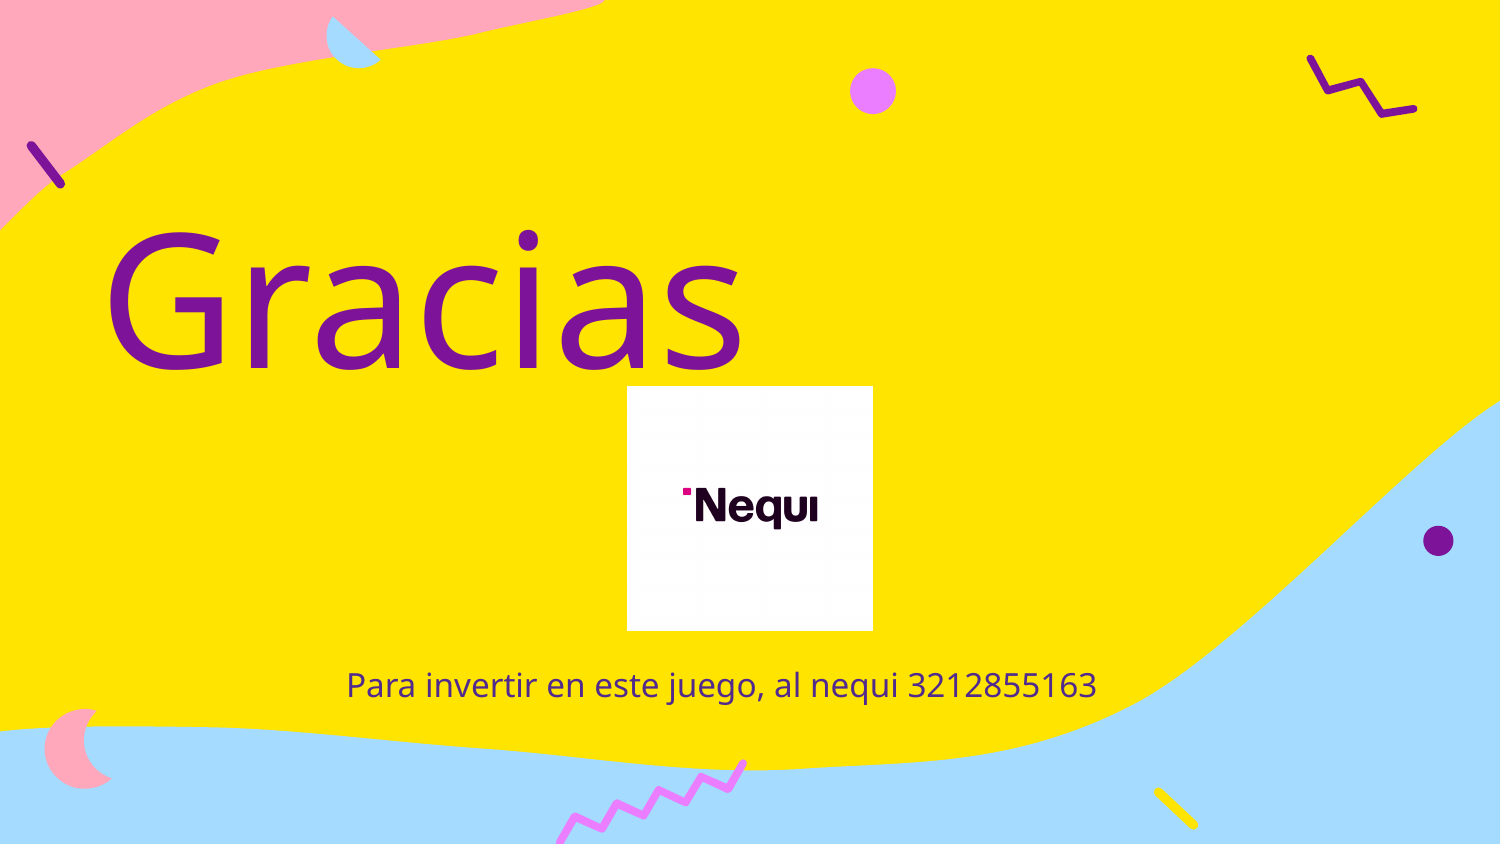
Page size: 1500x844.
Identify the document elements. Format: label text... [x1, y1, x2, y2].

title Gracias [84, 200, 1449, 387]
subtitle Para invertir en este juego, al nequi 3212855163 [140, 656, 1313, 713]
picture [627, 386, 873, 632]
